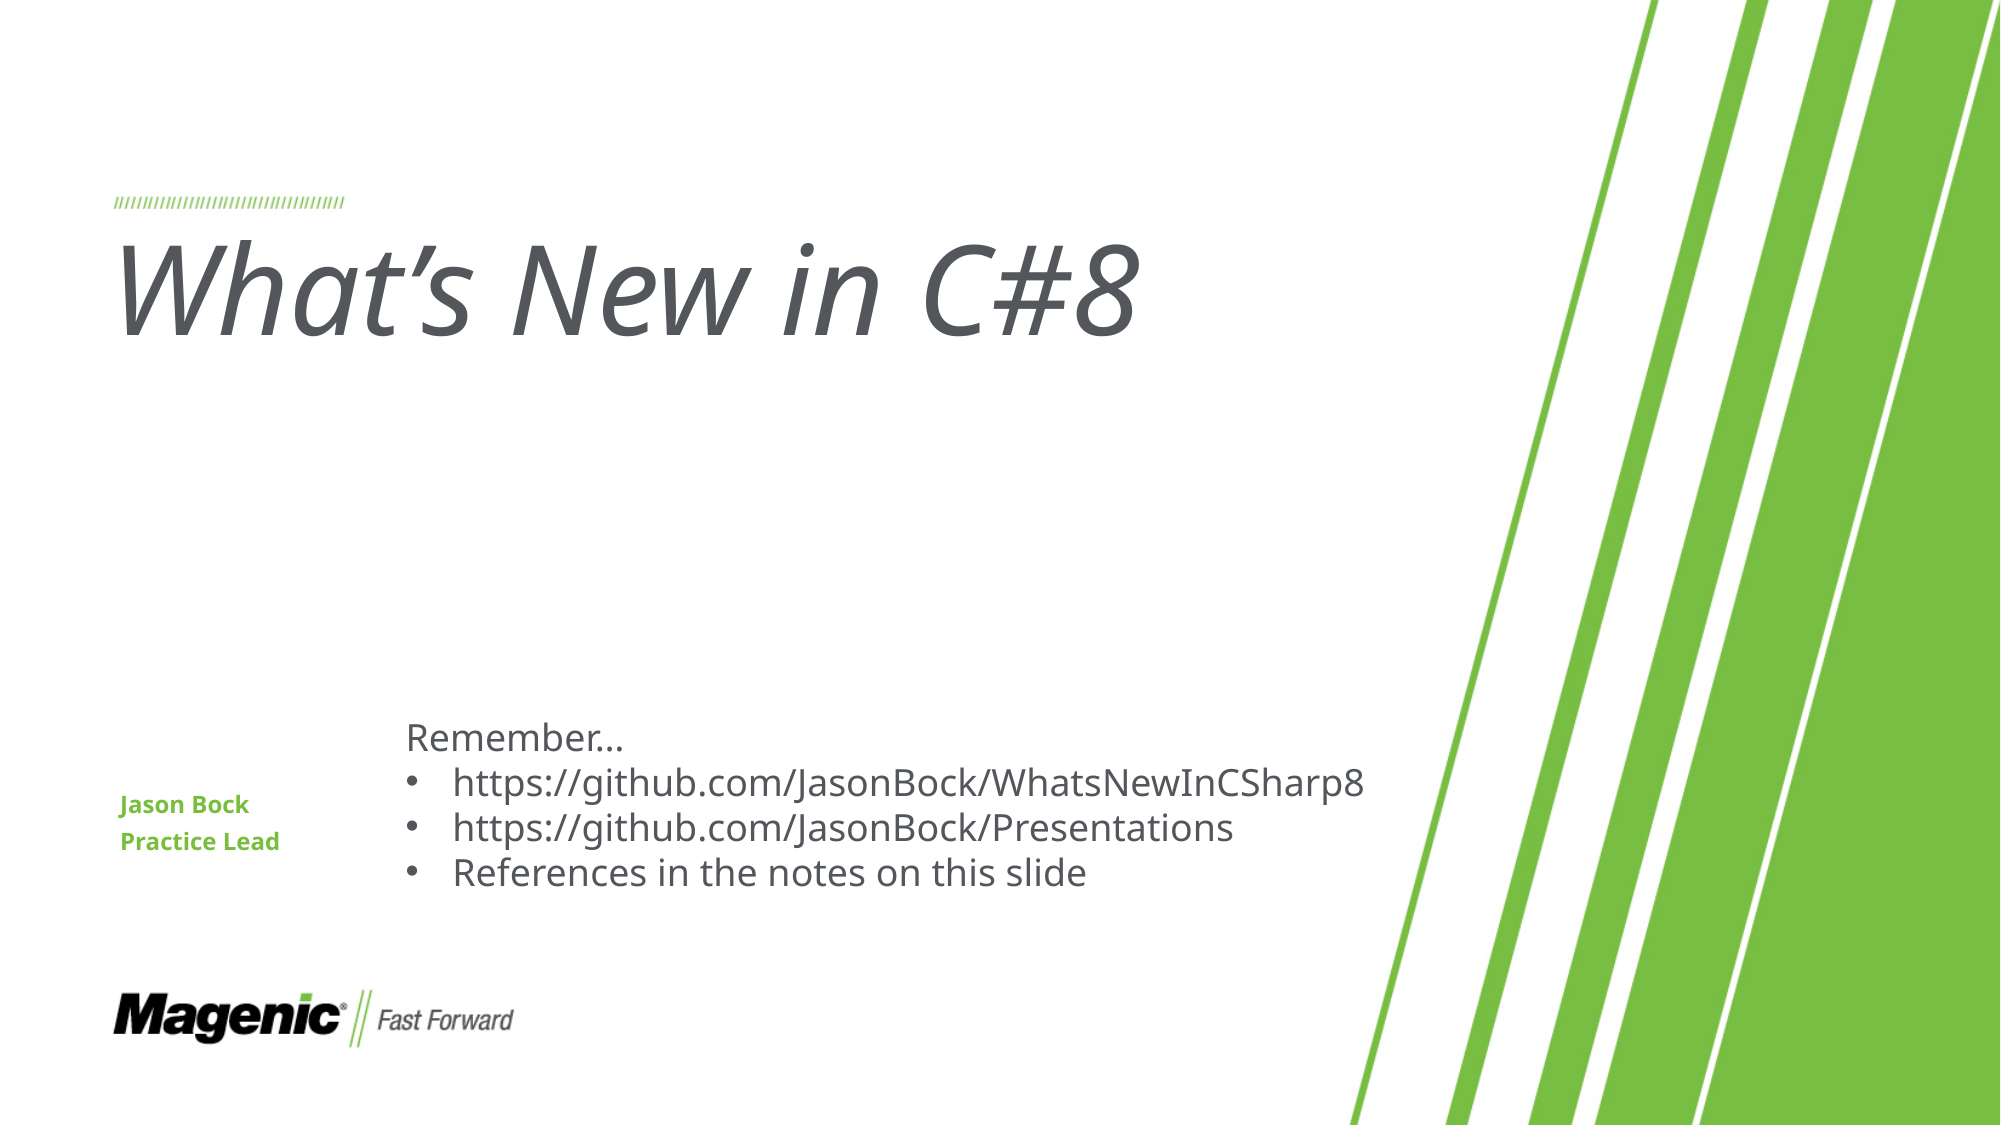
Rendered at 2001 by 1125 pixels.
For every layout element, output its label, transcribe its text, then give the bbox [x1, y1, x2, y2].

picture [0, 0, 2001, 1125]
text_box Remember… https://github.com/JasonBock/WhatsNewInCSharp8 https://github.com/JasonBock/Presentations References in the notes on this slide [390, 596, 1422, 1011]
title What’s New in C#8 [95, 238, 1281, 544]
list Jason Bock Practice Lead [105, 645, 390, 991]
